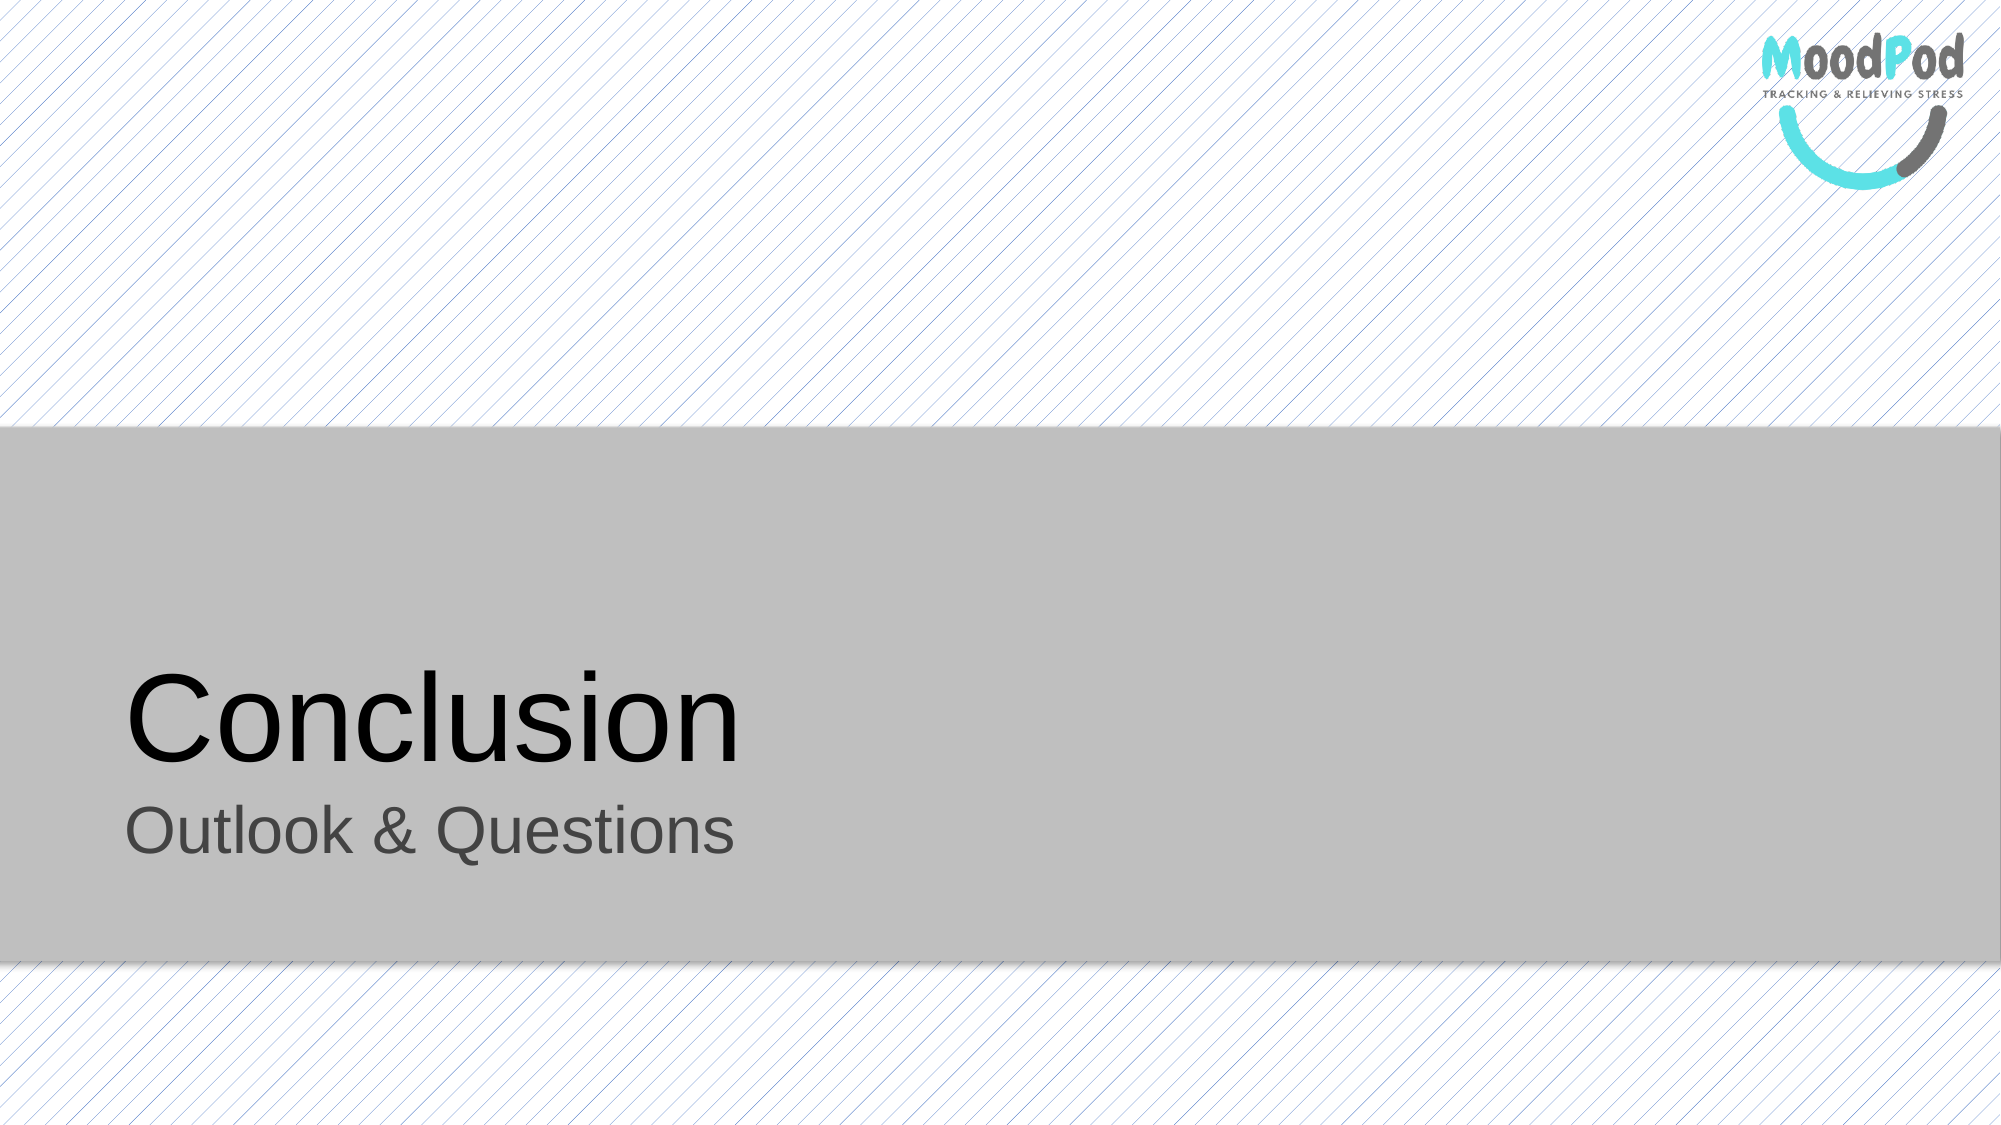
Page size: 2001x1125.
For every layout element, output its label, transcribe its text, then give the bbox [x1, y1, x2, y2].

picture [1693, 0, 2001, 271]
title Conclusion [109, 328, 1835, 797]
text_box Outlook & Questions [109, 796, 1513, 857]
